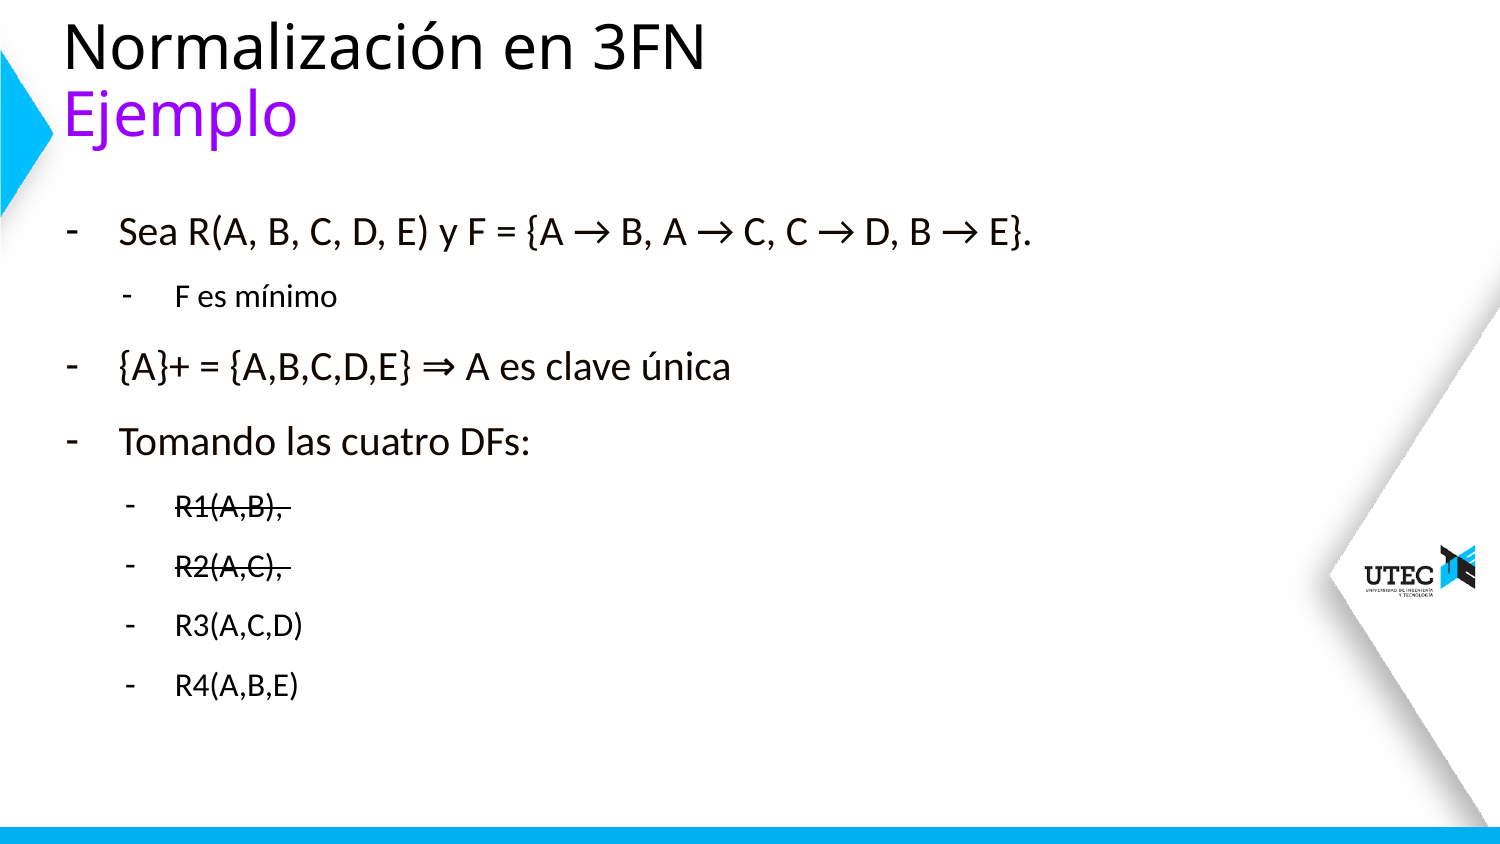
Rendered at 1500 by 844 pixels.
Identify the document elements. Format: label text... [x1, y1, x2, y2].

title Normalización en 3FN Ejemplo [51, 25, 1449, 140]
picture [0, 0, 1500, 826]
list Sea R(A, B, C, D, E) y F = {A → B, A → C, C → D, B → E}. F es mínimo {A}+ = {A,B,C,D,E} ⇒ A es clave única Tomando las cuatro DFs: R1(A,B), R2(A,C), R3(A,C,D) R4(A,B,E) [51, 173, 1449, 750]
